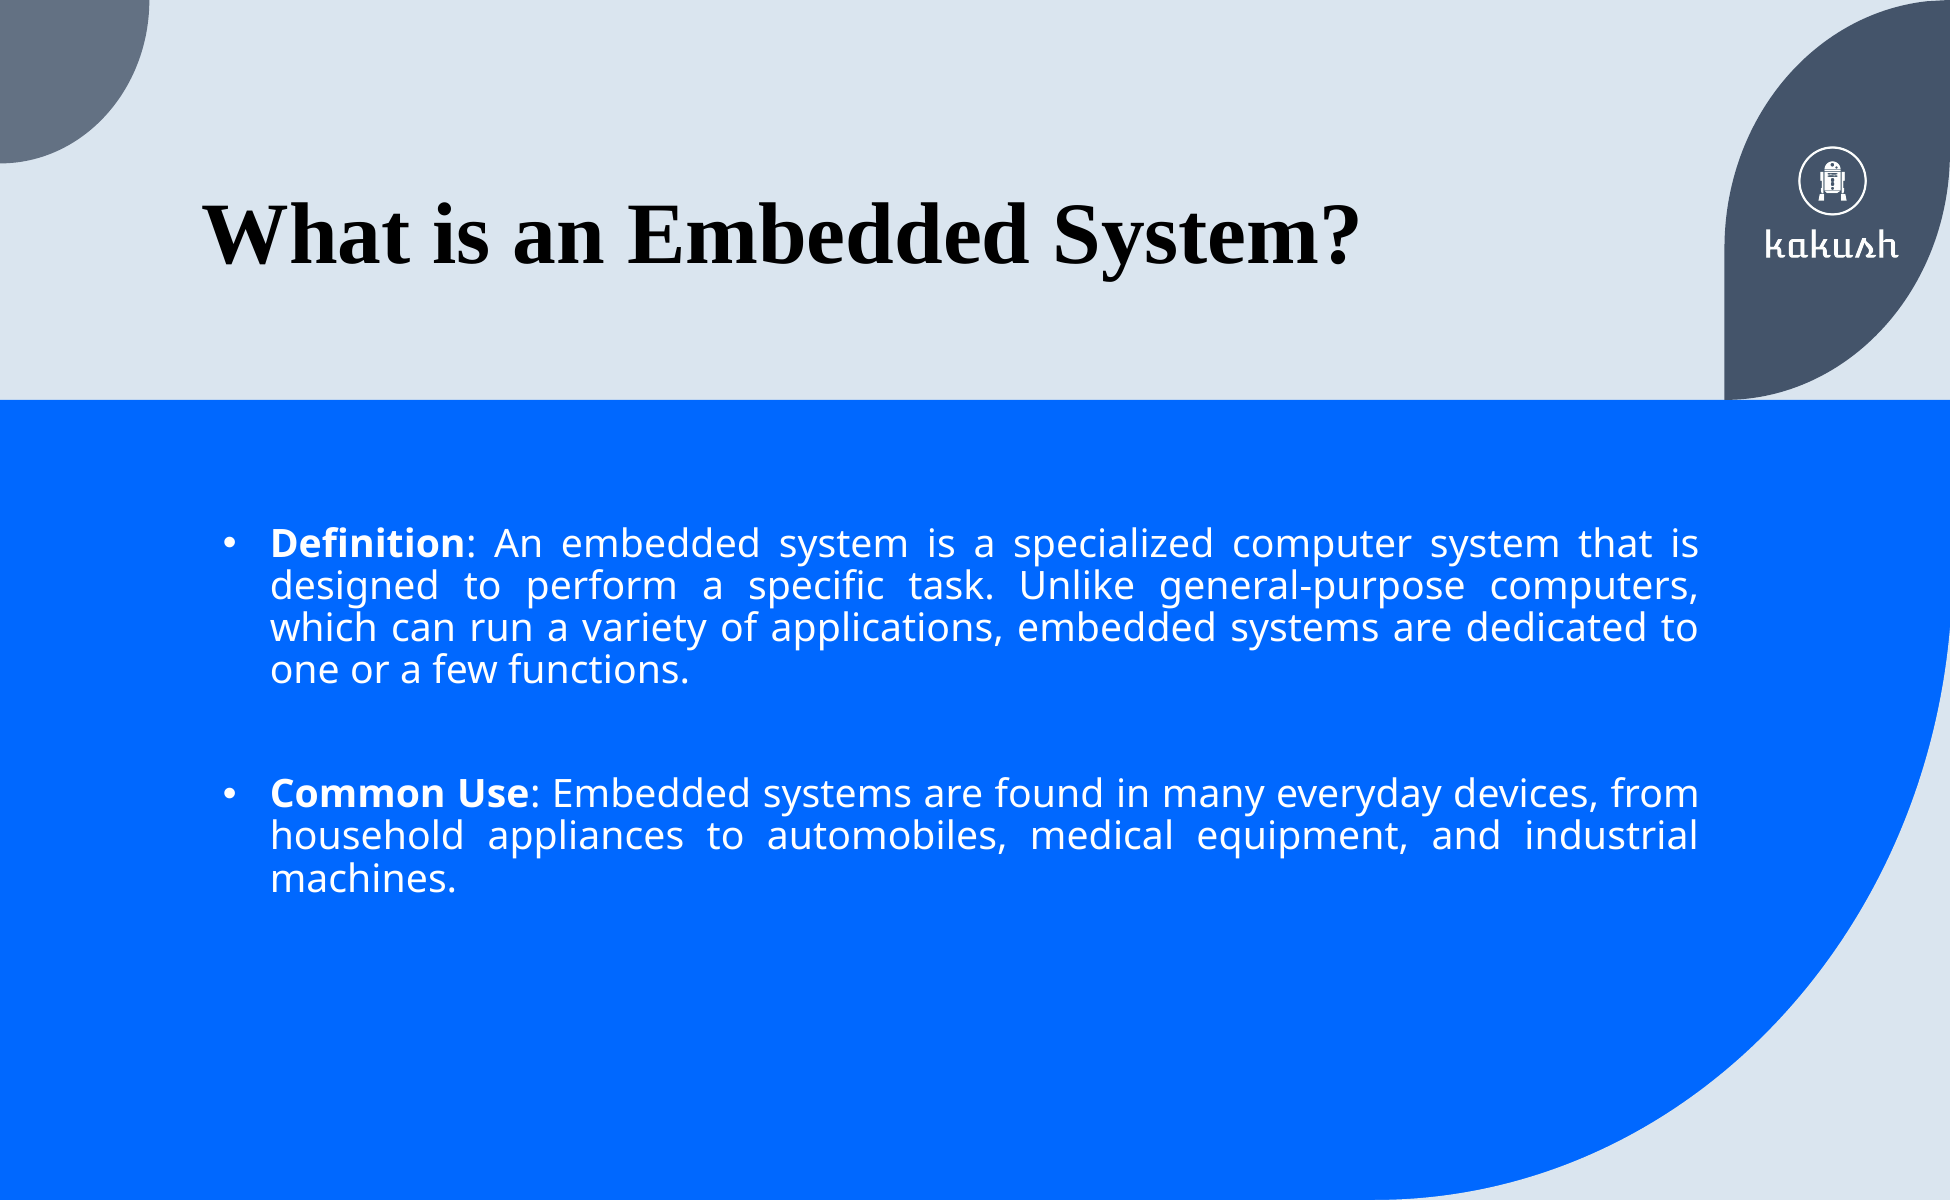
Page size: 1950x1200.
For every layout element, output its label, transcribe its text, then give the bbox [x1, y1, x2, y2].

list Definition: An embedded system is a specialized computer system that is designed to perform a specific task. Unlike general-purpose computers, which can run a variety of applications, embedded systems are dedicated to one or a few functions. Common Use: Embedded systems are found in many everyday devices, from household appliances to automobiles, medical equipment, and industrial machines. [202, 515, 1717, 912]
picture [1766, 146, 1899, 258]
title What is an Embedded System? [186, 7, 1751, 288]
